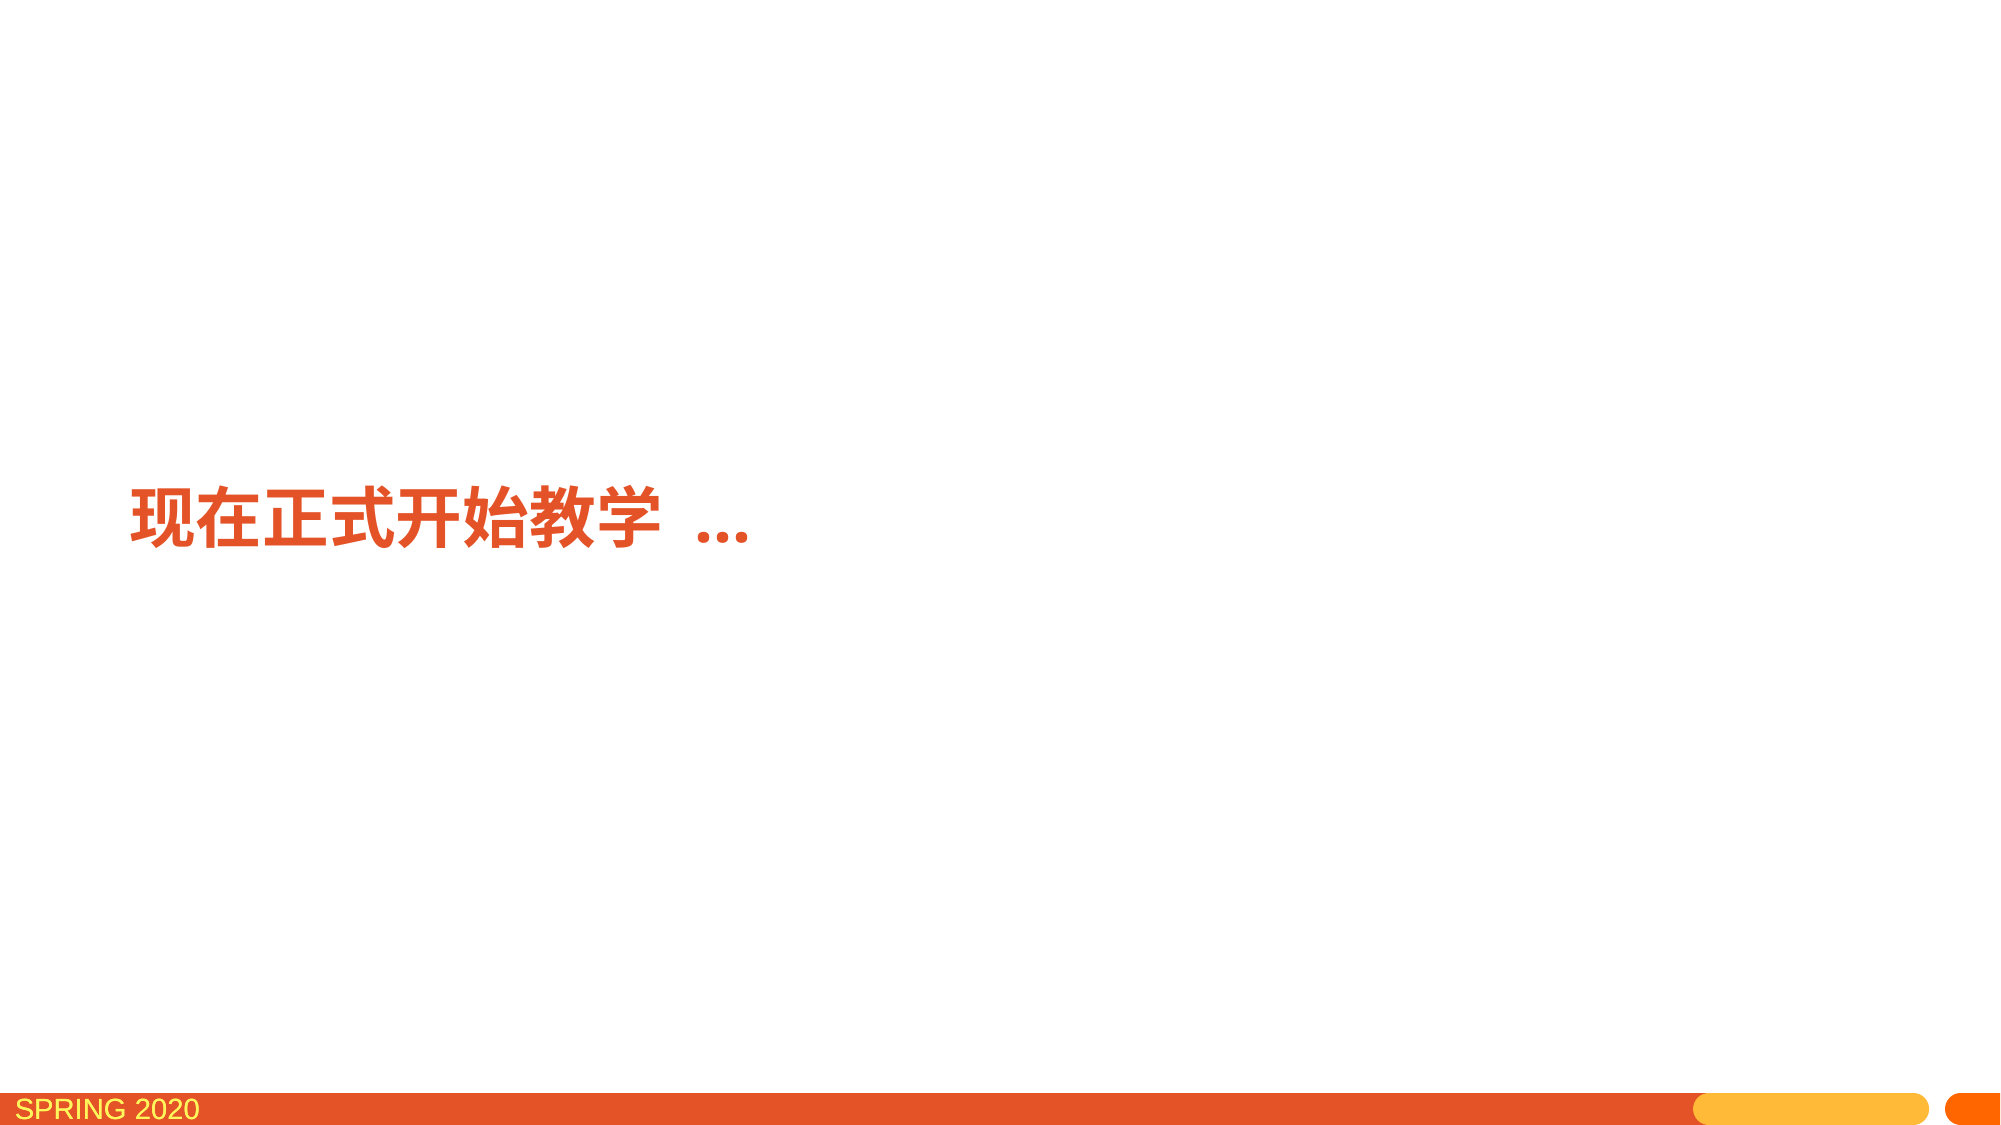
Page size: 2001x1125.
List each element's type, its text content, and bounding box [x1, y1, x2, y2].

title 现在正式开始教学 ... [114, 456, 1142, 575]
